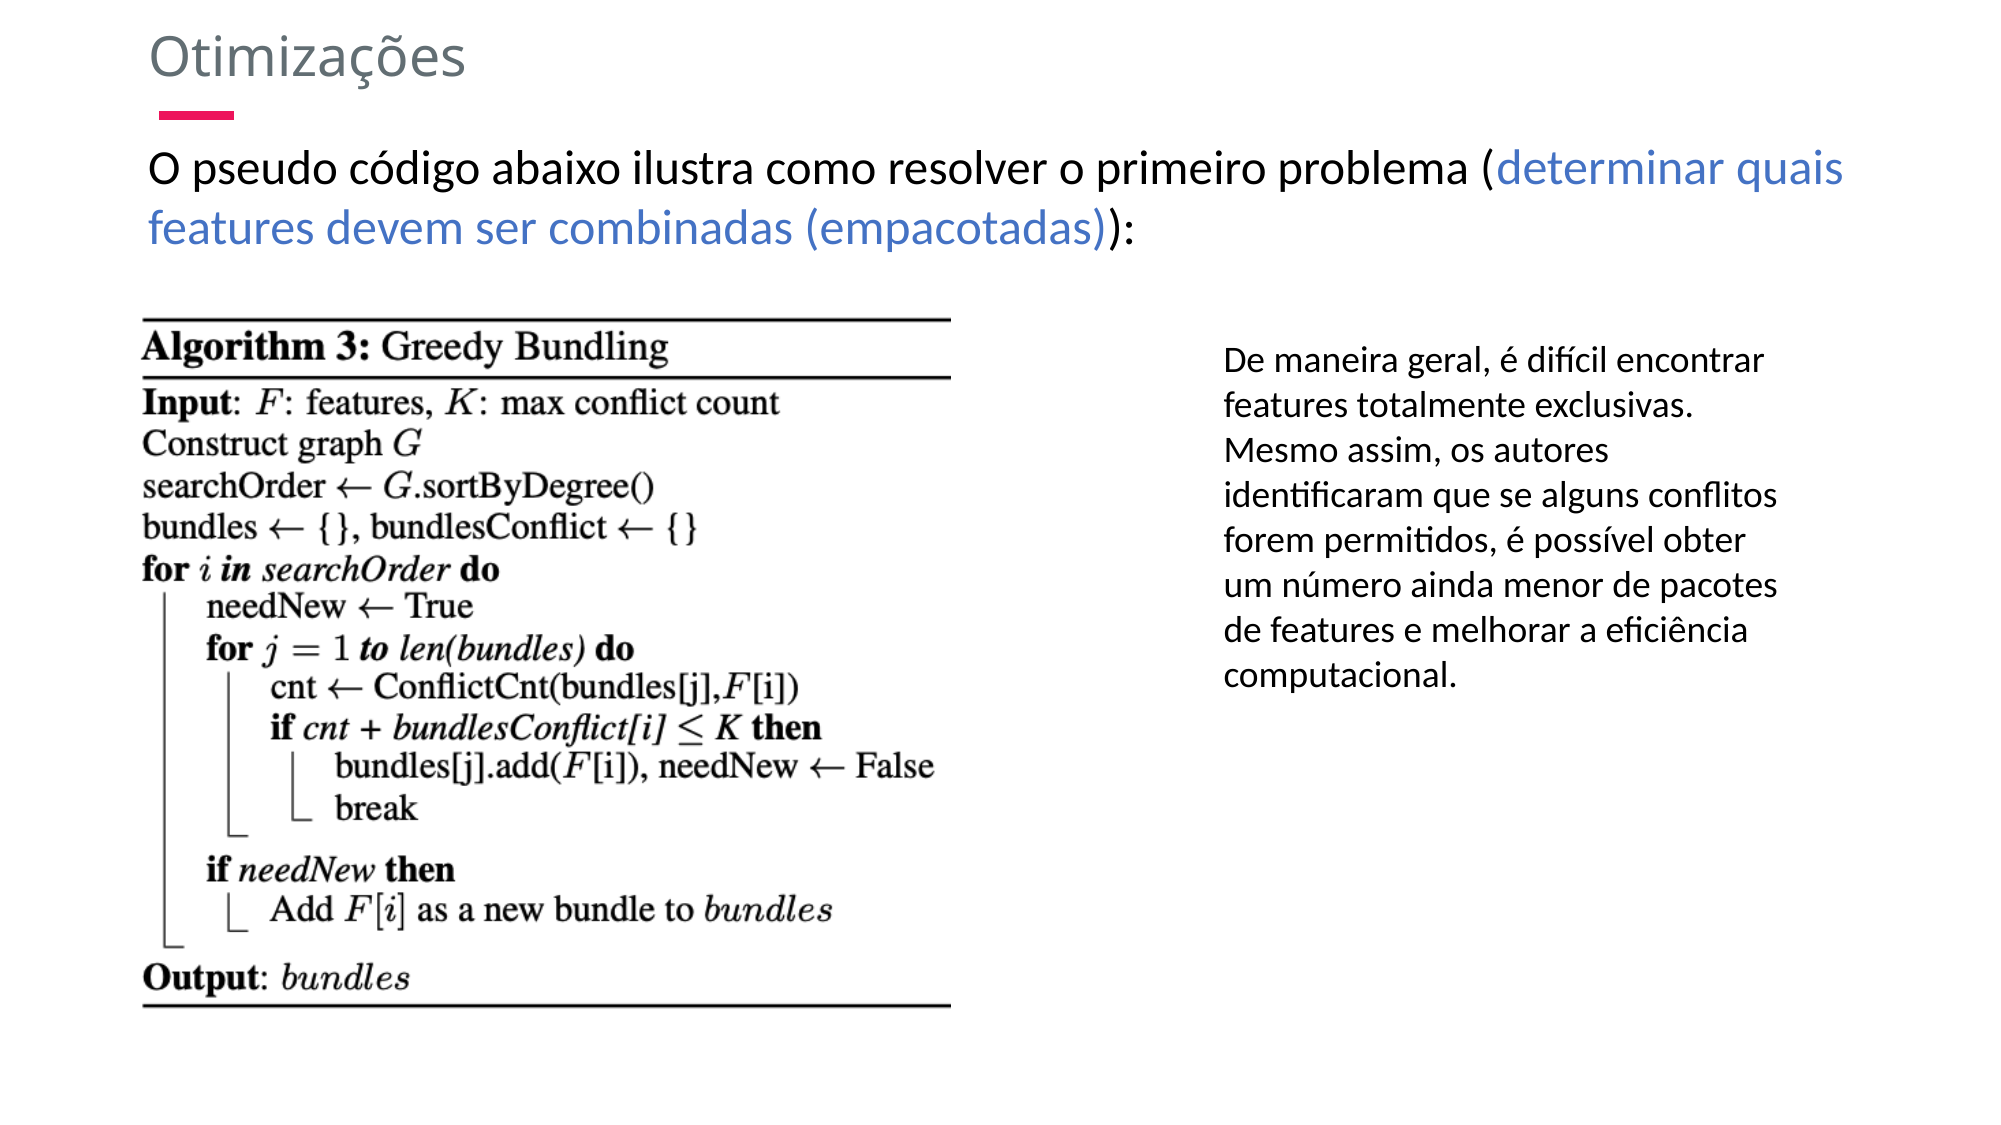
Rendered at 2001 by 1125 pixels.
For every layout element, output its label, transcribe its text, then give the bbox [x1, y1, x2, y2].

text_box De maneira geral, é difícil encontrar features totalmente exclusivas. Mesmo assim, os autores identificaram que se alguns conflitos forem permitidos, é possível obter um número ainda menor de pacotes de features e melhorar a eficiência computacional. [1208, 327, 1797, 703]
picture [133, 312, 951, 1010]
text_box Otimizações [133, 13, 1132, 95]
text_box O pseudo código abaixo ilustra como resolver o primeiro problema (determinar quais features devem ser combinadas (empacotadas)): [133, 126, 1955, 262]
